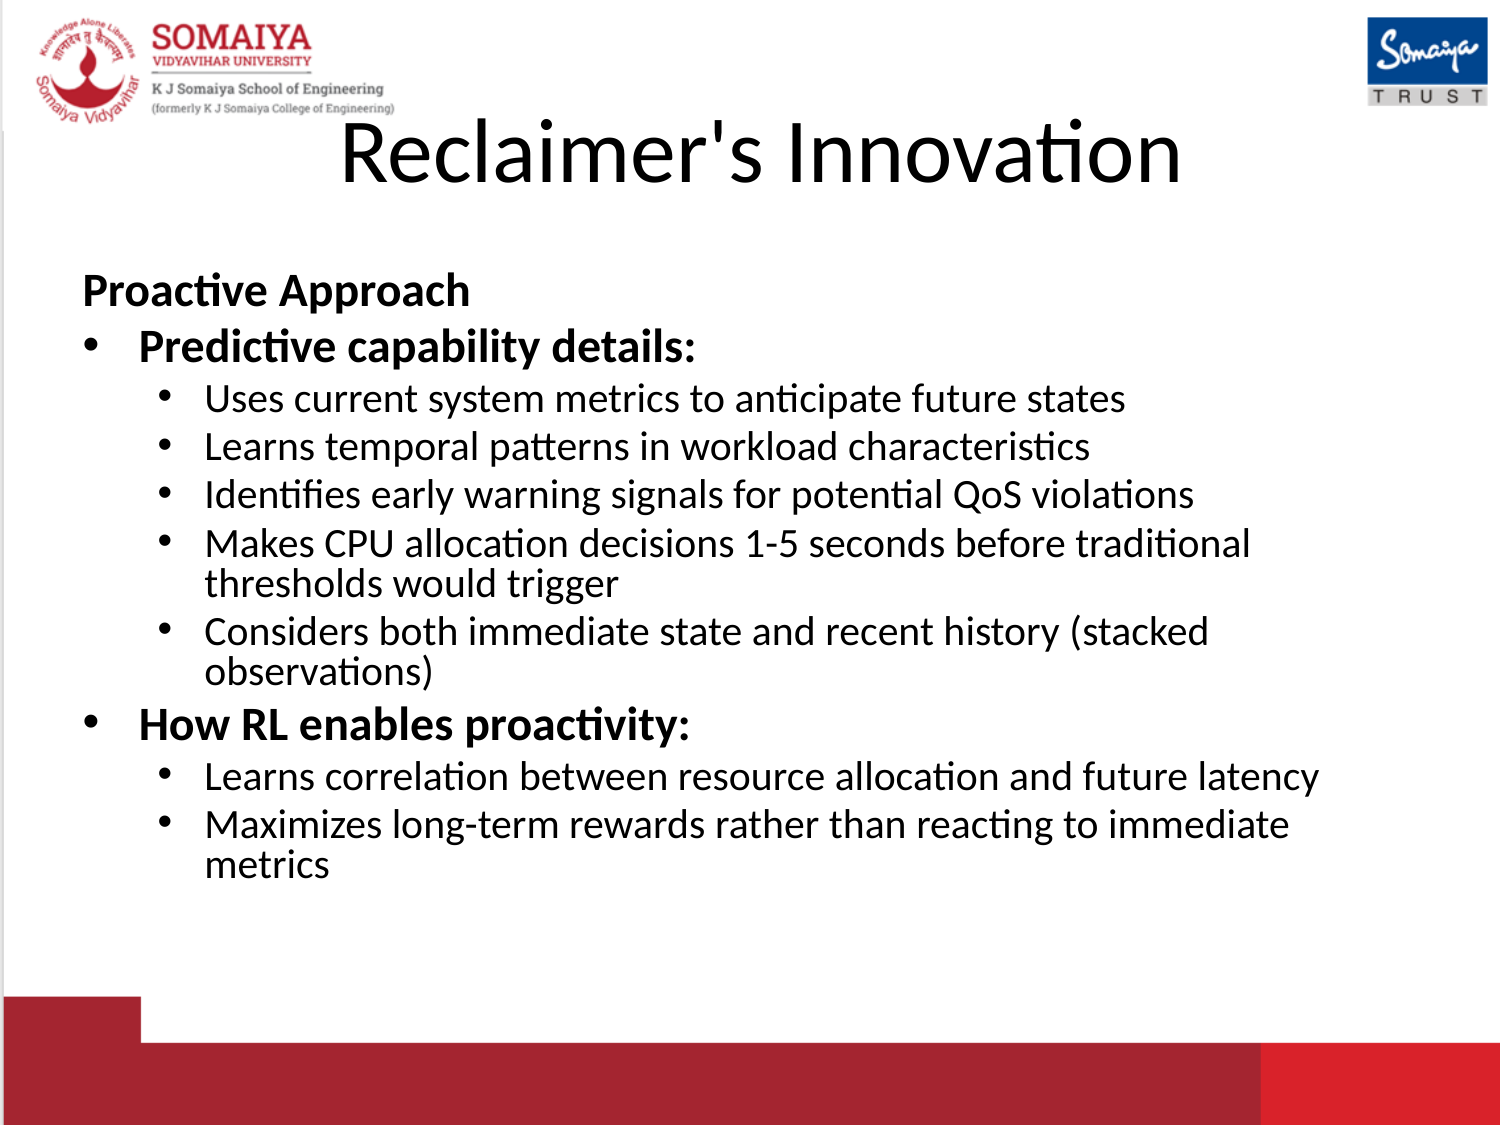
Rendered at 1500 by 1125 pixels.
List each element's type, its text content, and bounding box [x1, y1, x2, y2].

picture [0, 0, 1500, 1125]
title Reclaimer's Innovation [98, 58, 1426, 234]
list Proactive Approach Predictive capability details: Uses current system metrics to anticipate future states Learns temporal patterns in workload characteristics Identifies early warning signals for potential QoS violations Makes CPU allocation decisions 1-5 seconds before traditional thresholds would trigger Considers both immediate state and recent history (stacked observations) How RL enables proactivity: Learns correlation between resource allocation and future latency Maximizes long-term rewards rather than reacting to immediate metrics [74, 261, 1426, 1006]
